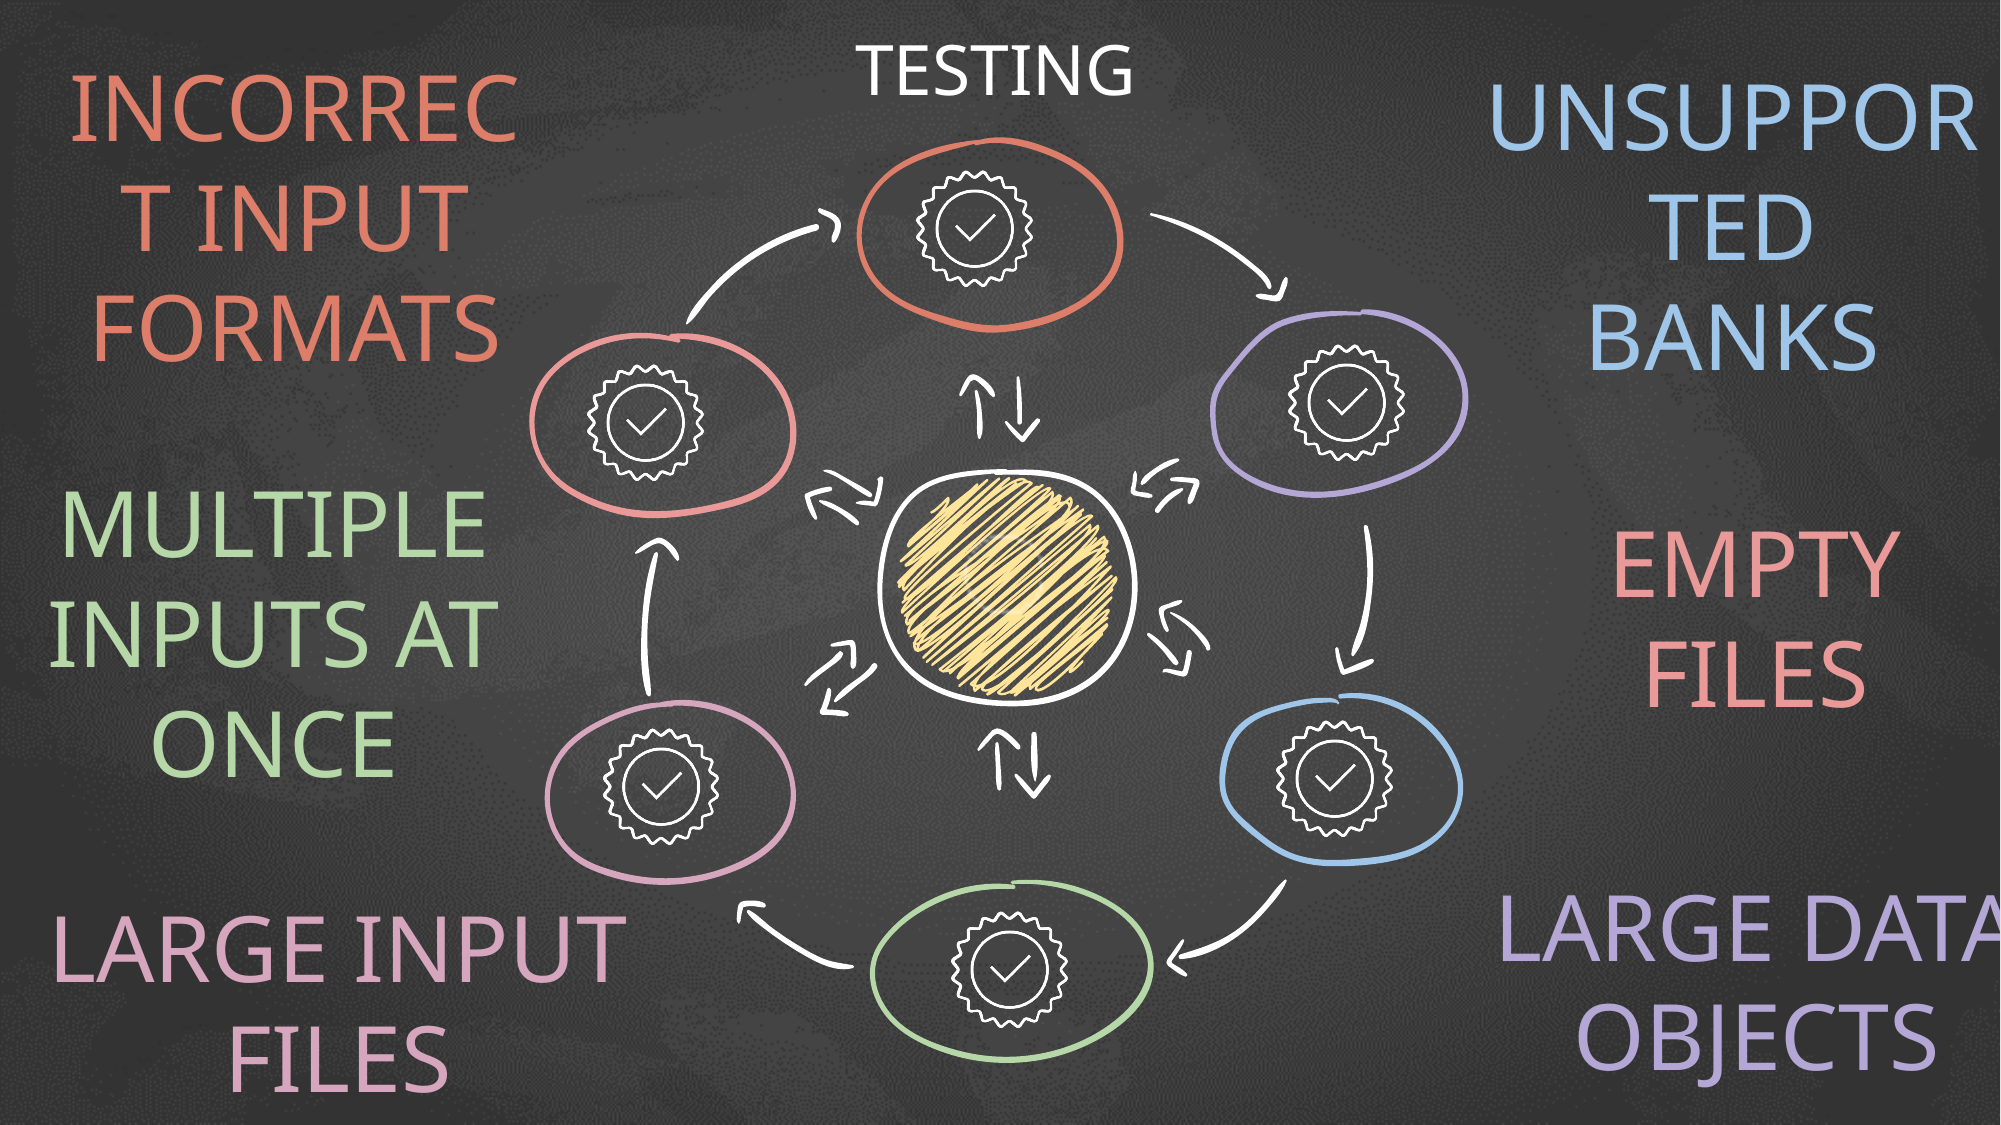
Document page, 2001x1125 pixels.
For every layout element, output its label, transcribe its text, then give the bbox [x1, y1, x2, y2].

picture [0, 0, 2001, 1125]
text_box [513, 136, 1479, 1064]
text_box LARGE INPUT FILES [0, 972, 7, 1030]
